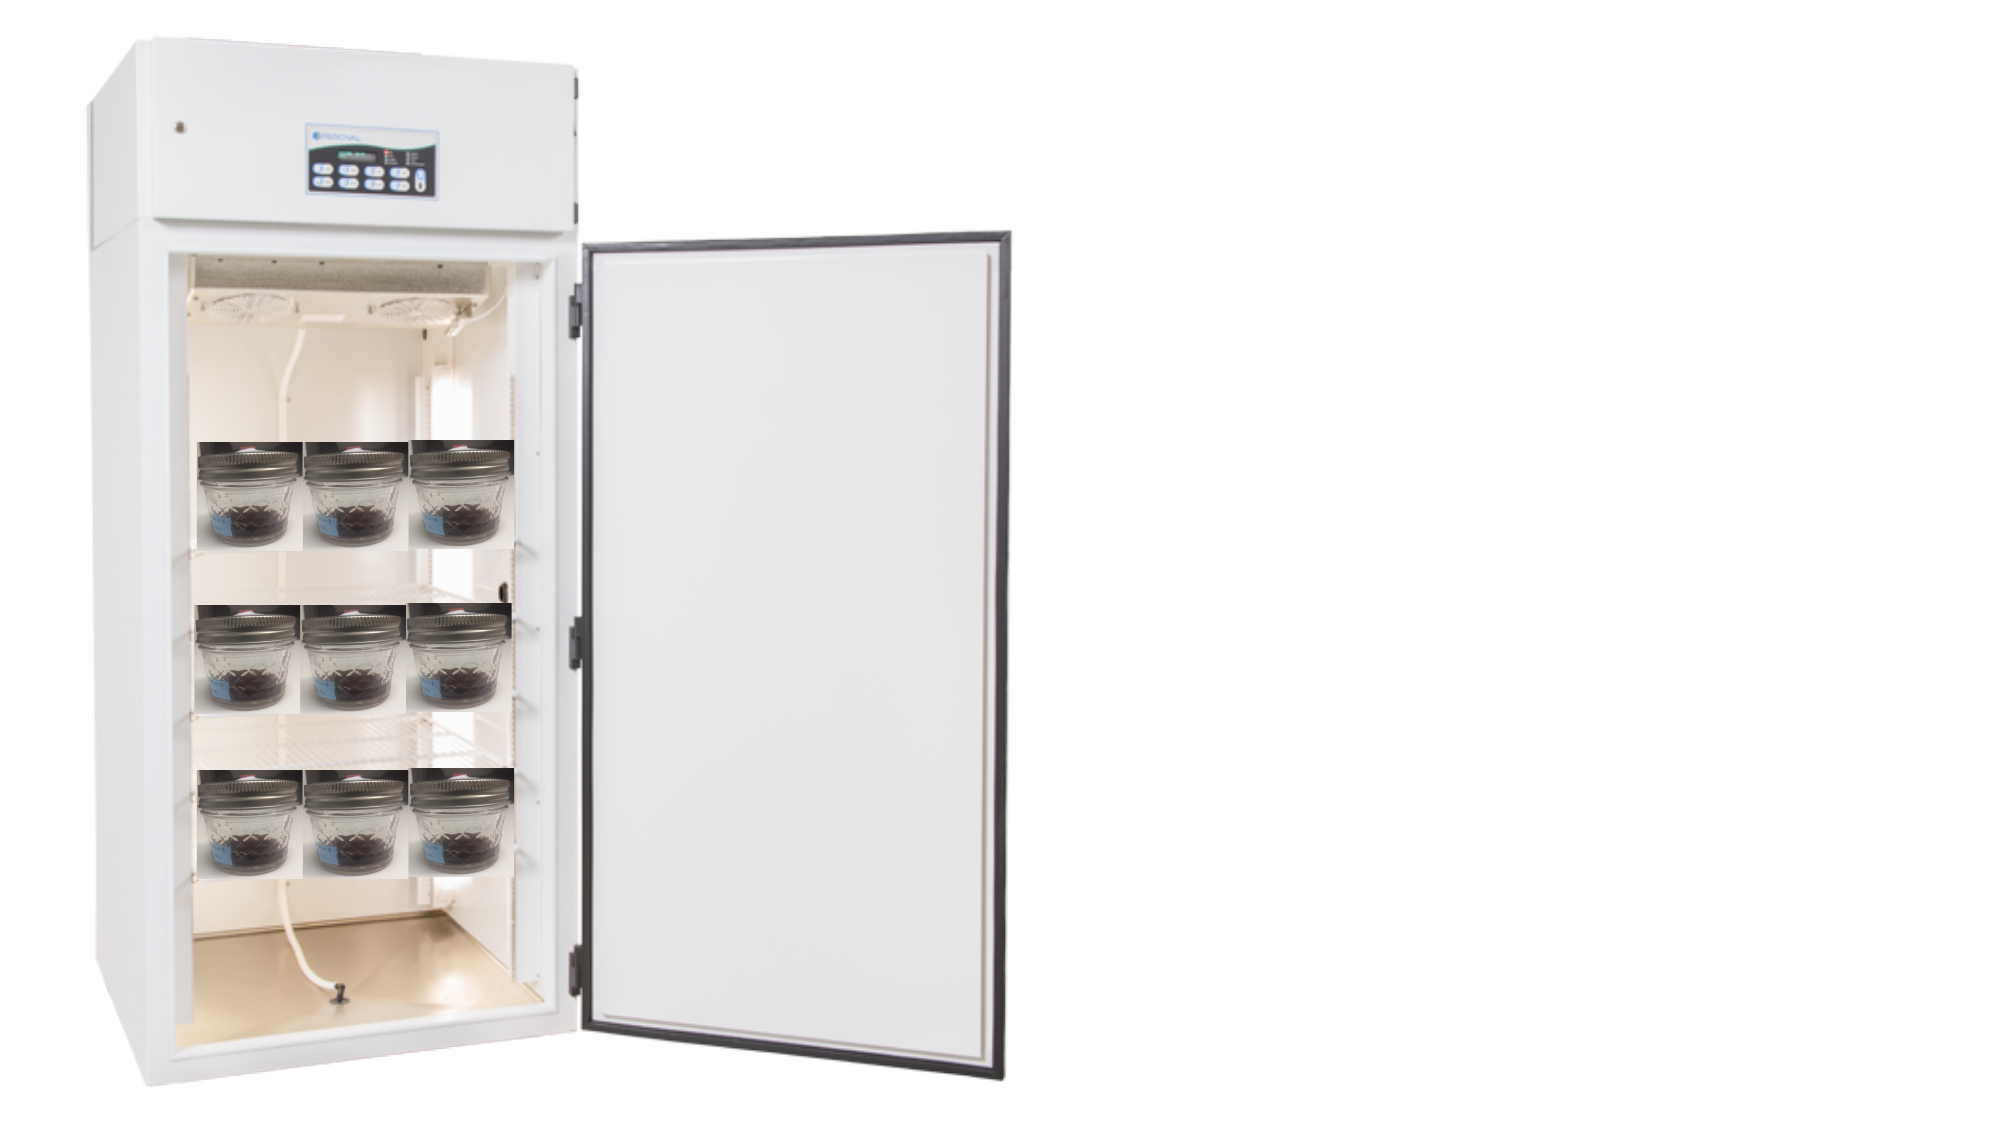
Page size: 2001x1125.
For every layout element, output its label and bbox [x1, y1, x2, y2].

picture [74, 21, 1023, 1099]
